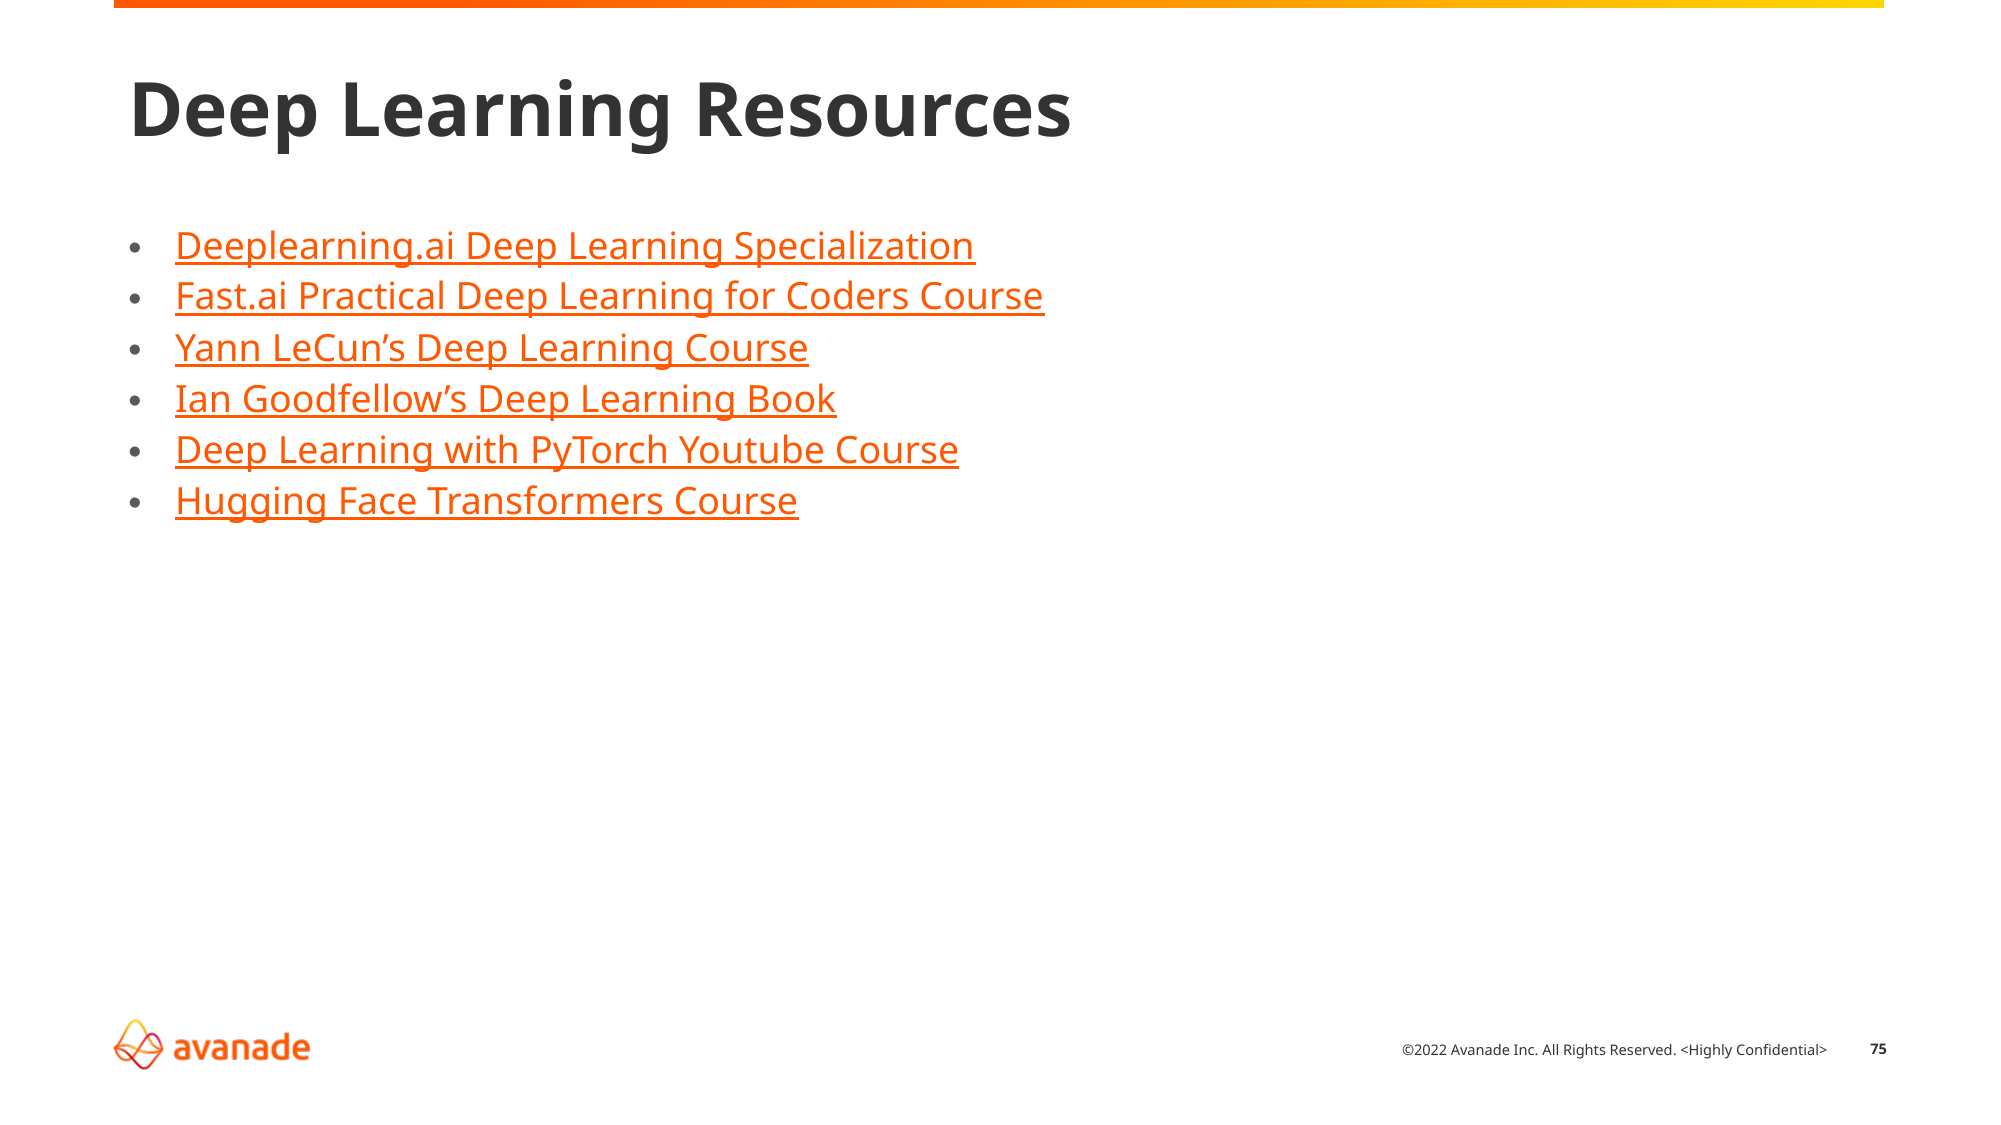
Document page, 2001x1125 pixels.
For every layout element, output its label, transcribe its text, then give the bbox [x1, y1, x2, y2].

text_box Deep Learning Resources [113, 64, 1883, 228]
list Deeplearning.ai Deep Learning Specialization Fast.ai Practical Deep Learning for Coders Course Yann LeCun’s Deep Learning Course Ian Goodfellow’s Deep Learning Book Deep Learning with PyTorch Youtube Course Hugging Face Transformers Course [113, 228, 1883, 713]
picture [93, 999, 339, 1090]
